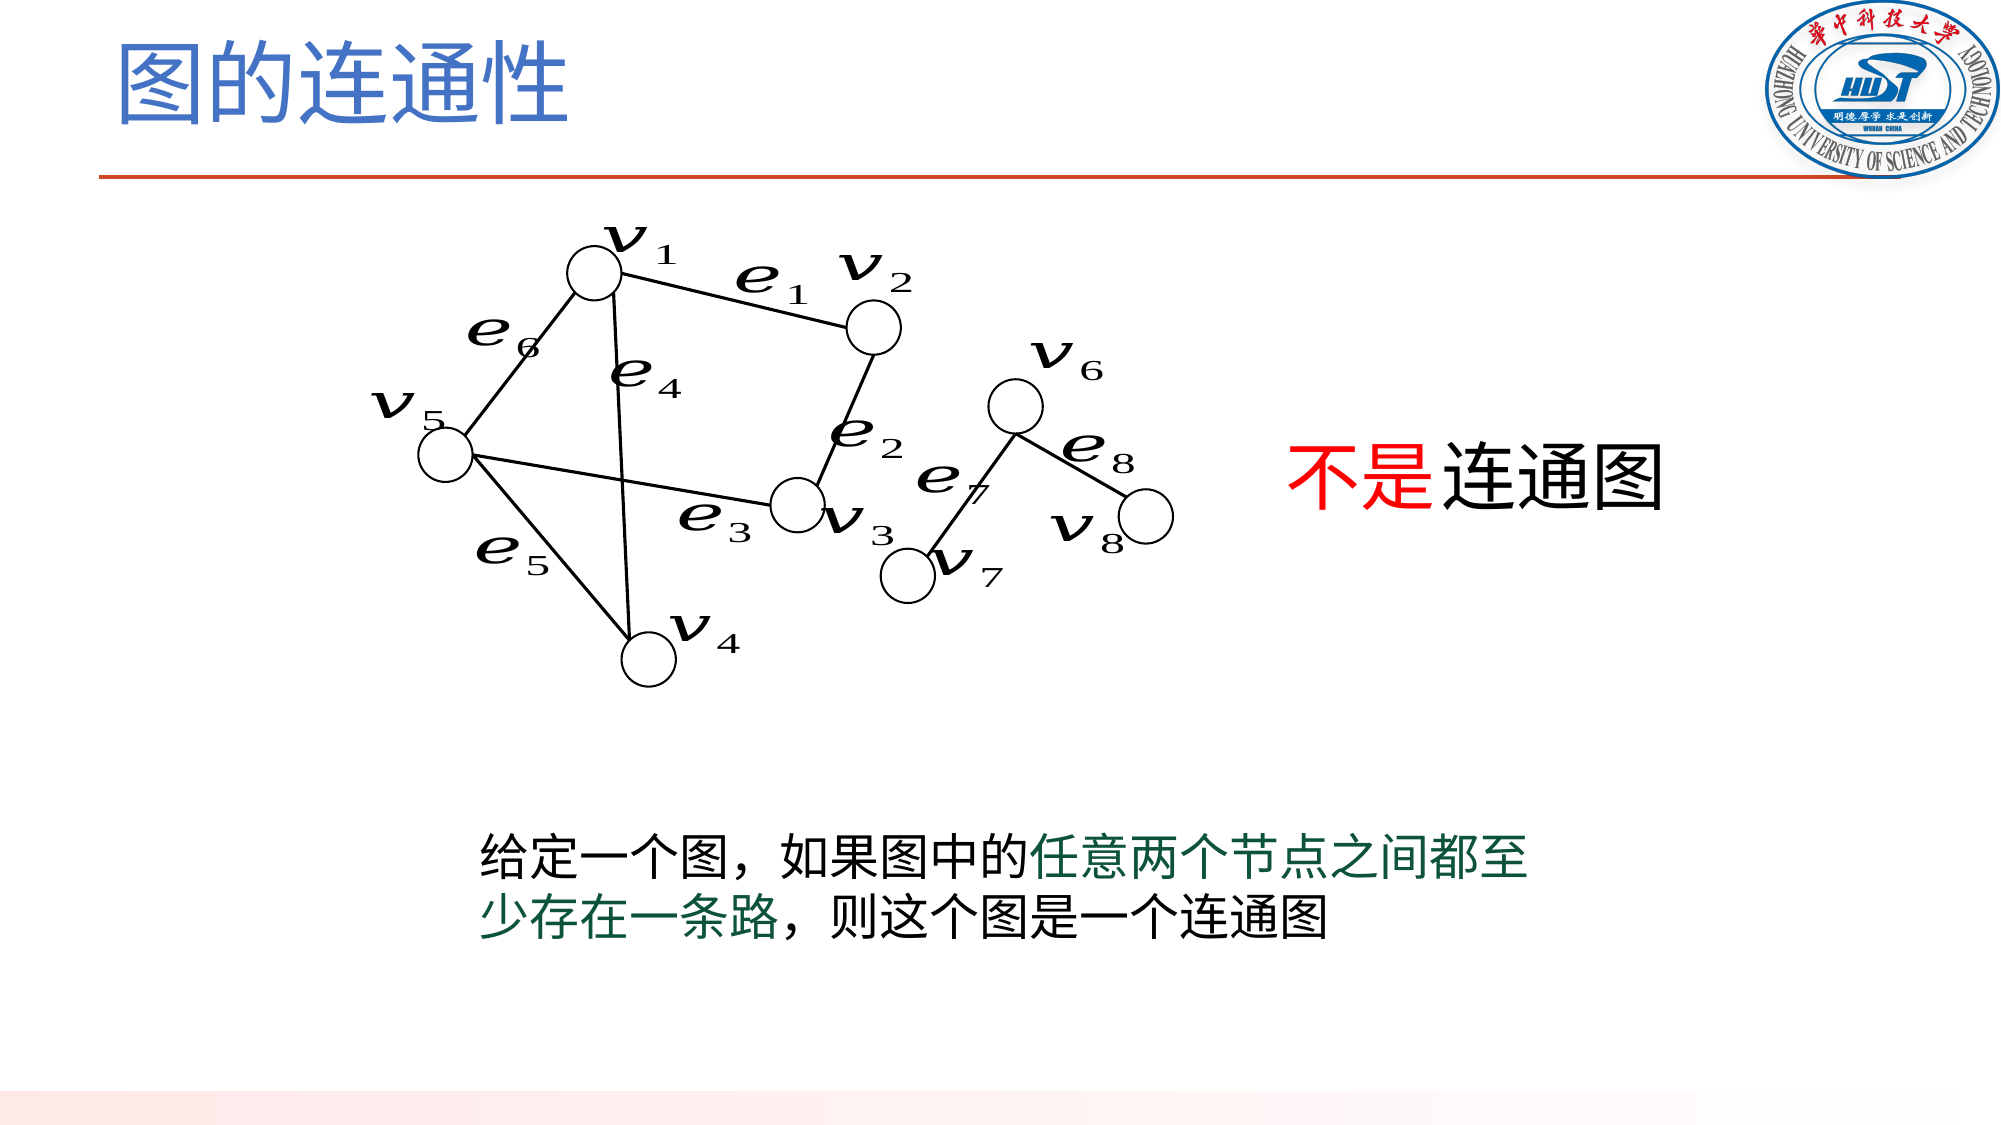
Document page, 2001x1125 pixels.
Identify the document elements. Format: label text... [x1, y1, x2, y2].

title 图的连通性 [99, 0, 1825, 177]
text_box 不是 [1270, 421, 1451, 527]
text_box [368, 209, 916, 687]
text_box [880, 379, 1173, 604]
text_box 给定一个图，如果图中的任意两个节点之间都至少存在一条路，则这个图是一个连通图 [464, 818, 1594, 953]
picture [1765, 0, 2000, 179]
text_box 连通图 [1451, 421, 1682, 527]
